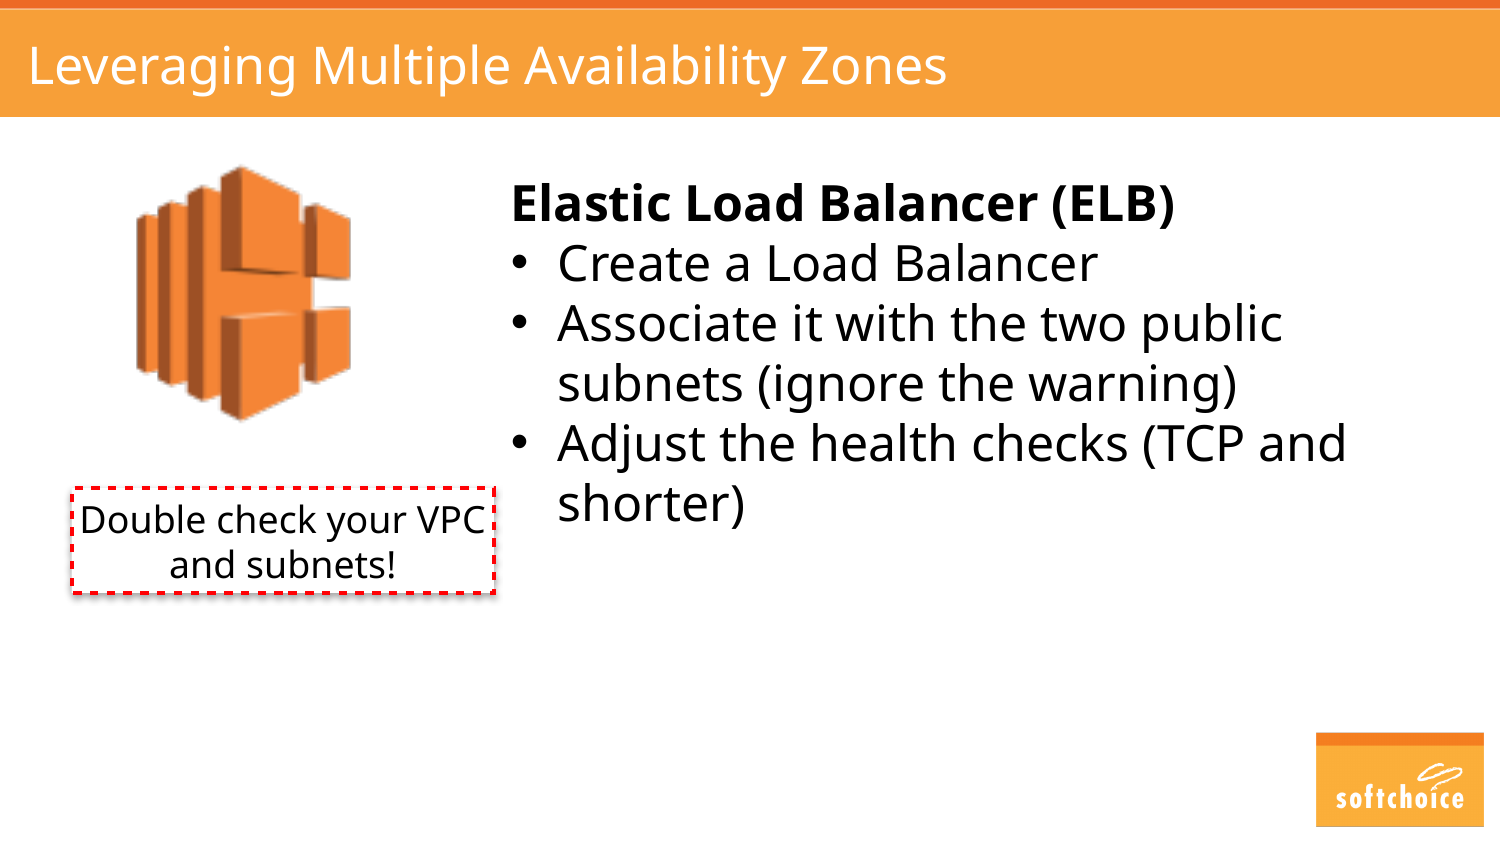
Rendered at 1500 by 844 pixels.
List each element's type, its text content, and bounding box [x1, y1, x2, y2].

picture [1316, 731, 1484, 827]
title Leveraging Multiple Availability Zones [19, 20, 1485, 106]
text_box Elastic Load Balancer (ELB) Create a Load Balancer Associate it with the two public subnets (ignore the warning) Adjust the health checks (TCP and shorter) [503, 163, 1438, 539]
picture [105, 138, 375, 453]
text_box Double check your VPC and subnets! [71, 488, 494, 593]
